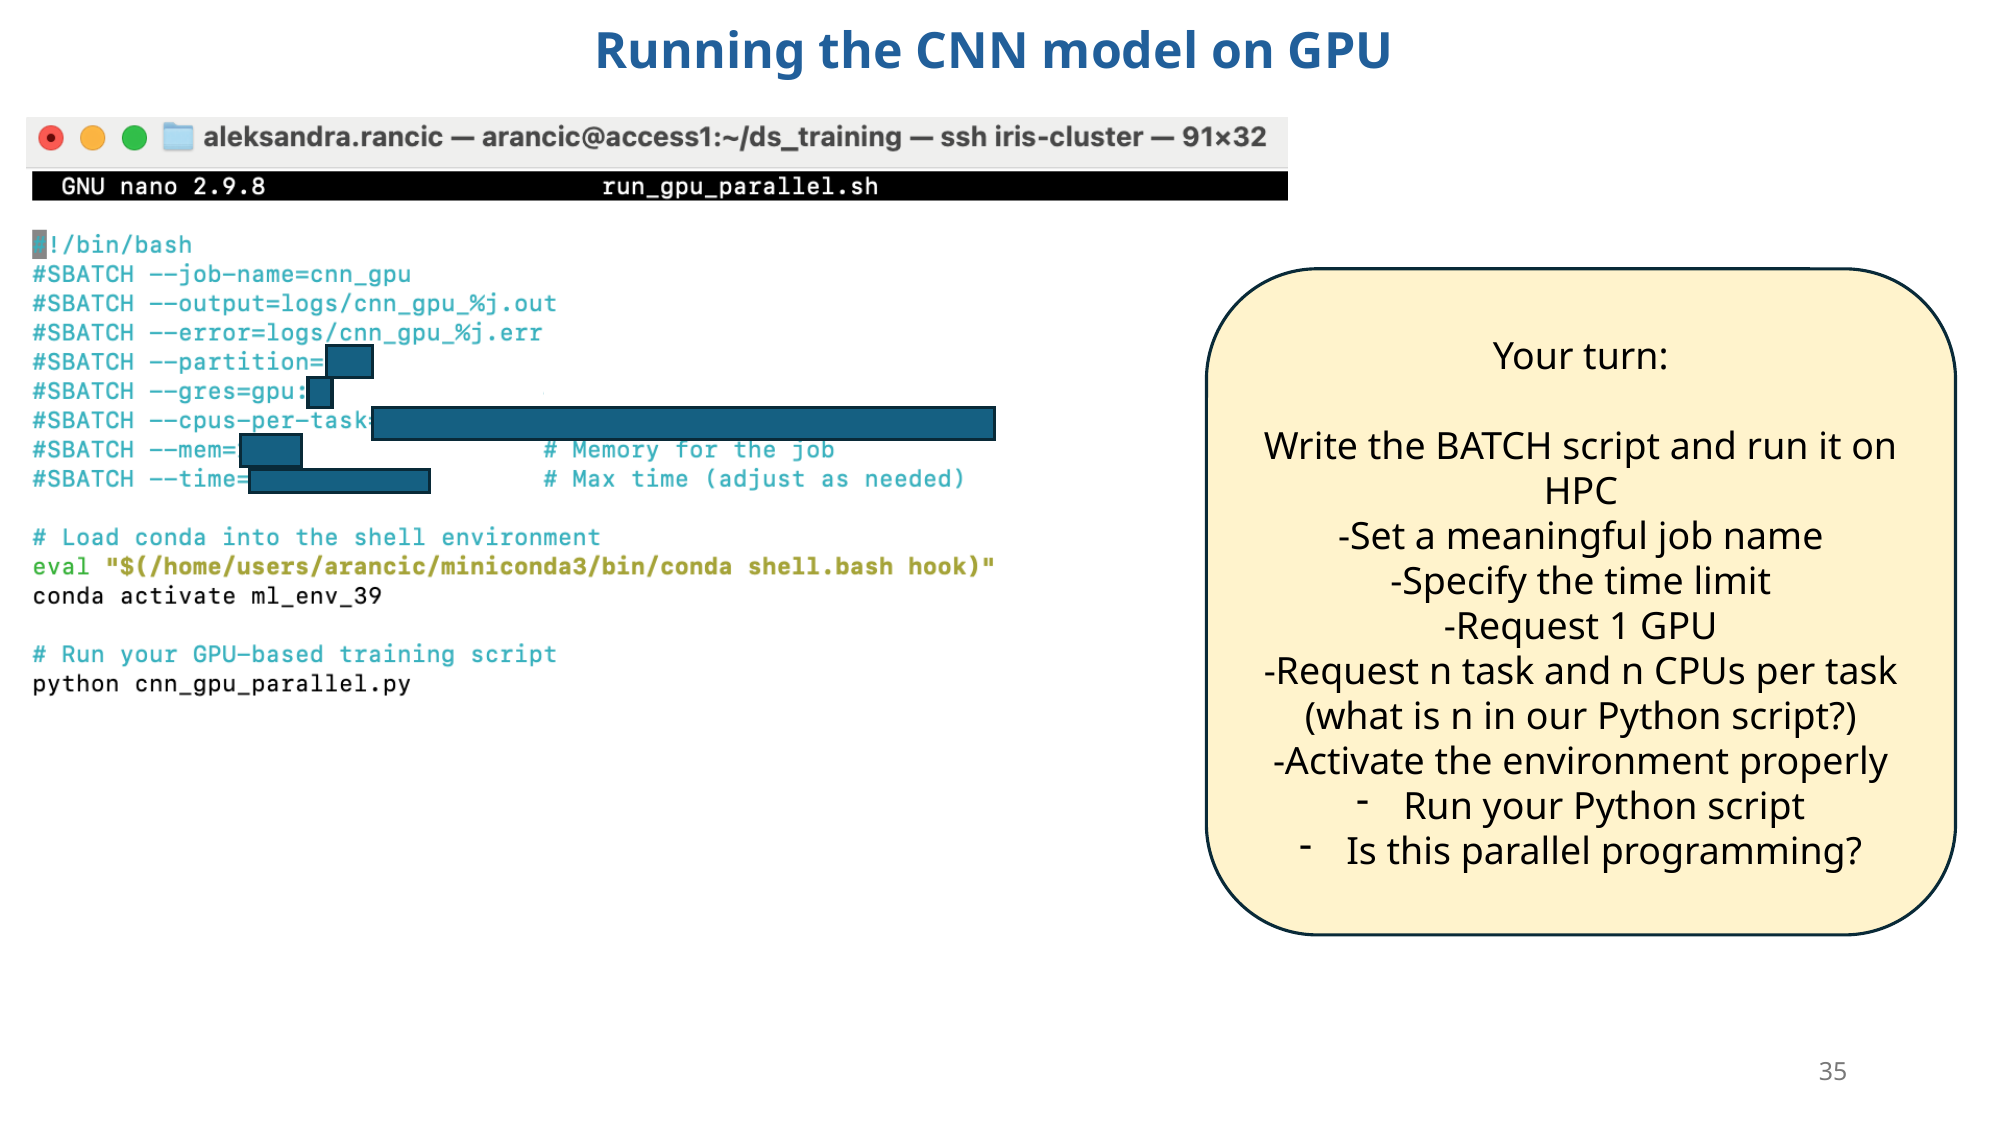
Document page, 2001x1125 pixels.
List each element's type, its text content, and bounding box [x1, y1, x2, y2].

text_box Running the CNN model on GPU [580, 10, 1409, 86]
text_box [26, 117, 1288, 729]
slide_number 35 [1412, 1042, 1863, 1103]
text_box Your turn: Write the BATCH script and run it on HPC -Set a meaningful job name -Specify the time limit -Request 1 GPU -Request n task and n CPUs per task (what is n in our Python script?) -Activate the environment properly Run your Python script Is this parallel programming? [1204, 267, 1958, 937]
